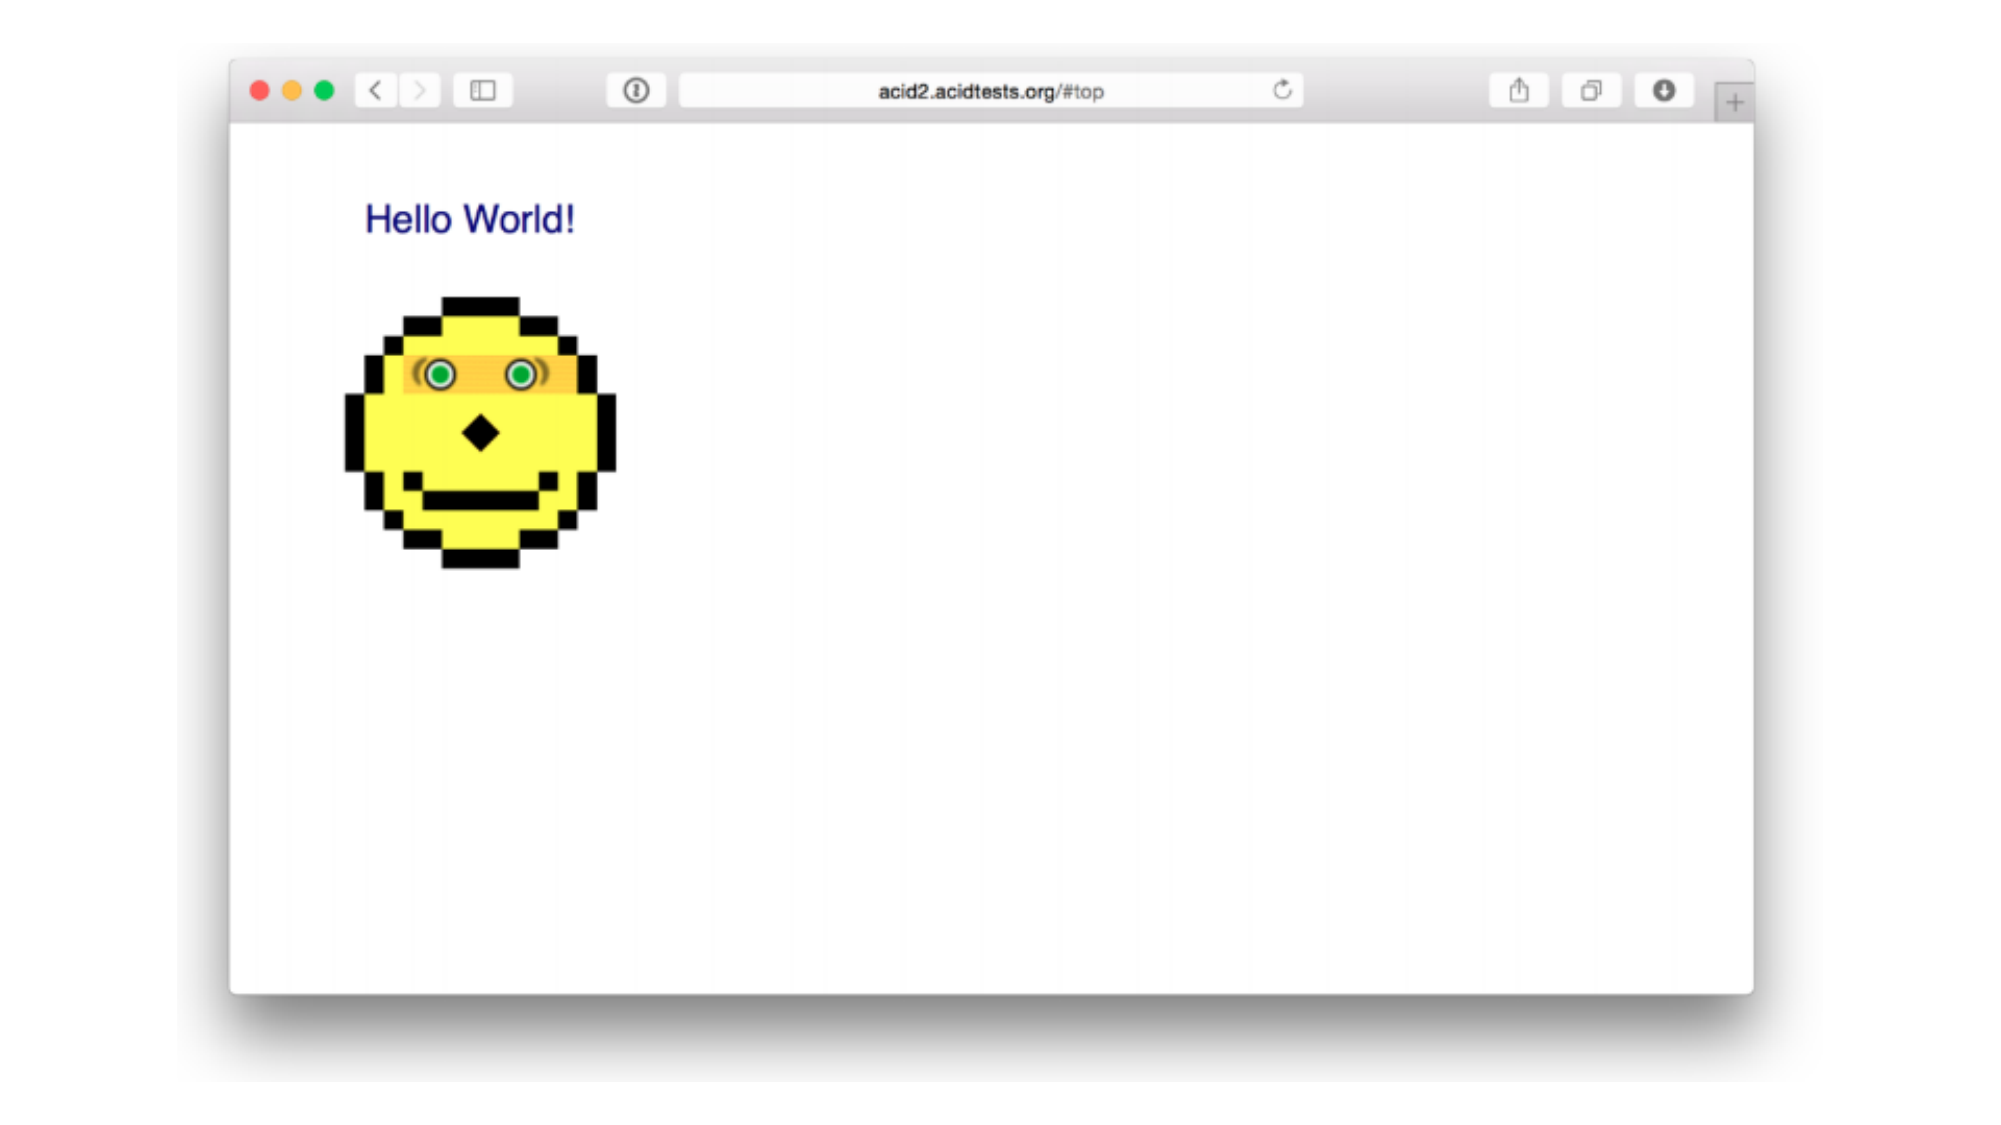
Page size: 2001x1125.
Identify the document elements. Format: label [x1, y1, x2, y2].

picture [176, 43, 1824, 1082]
